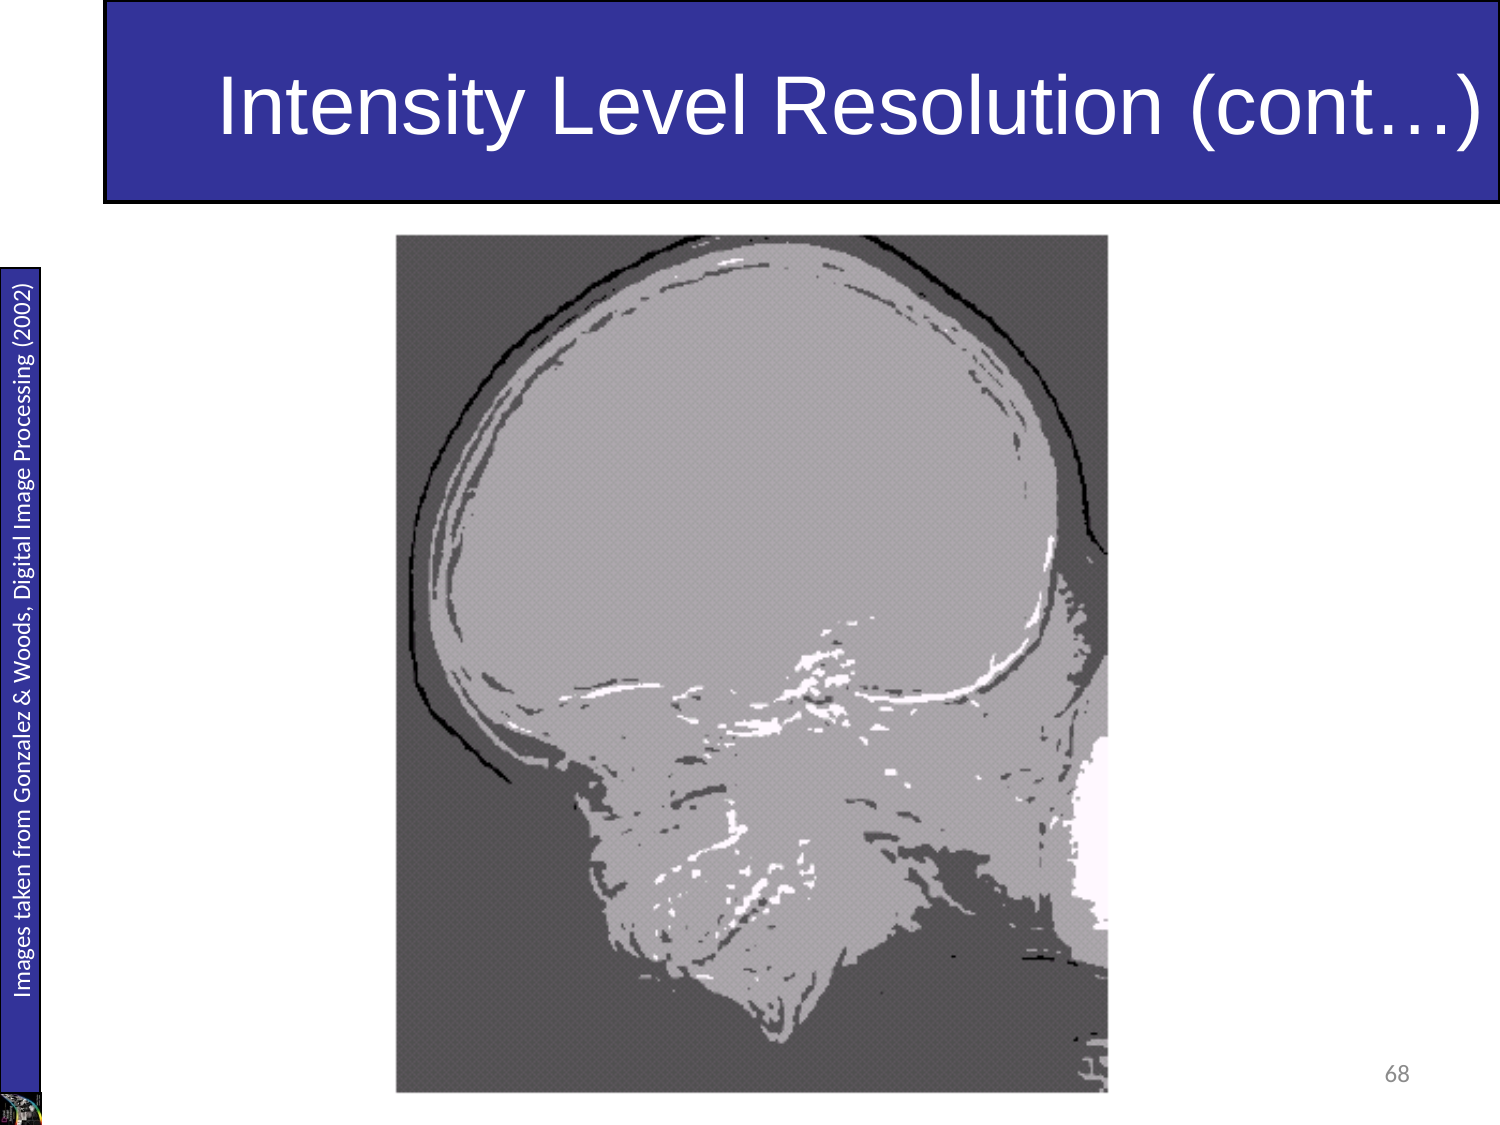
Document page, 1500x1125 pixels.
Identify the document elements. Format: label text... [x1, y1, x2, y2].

slide_number 68 [1119, 1042, 1425, 1103]
text_box Intensity Level Resolution (cont…) [104, 0, 1500, 202]
picture [382, 220, 1116, 1104]
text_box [0, 267, 42, 1125]
